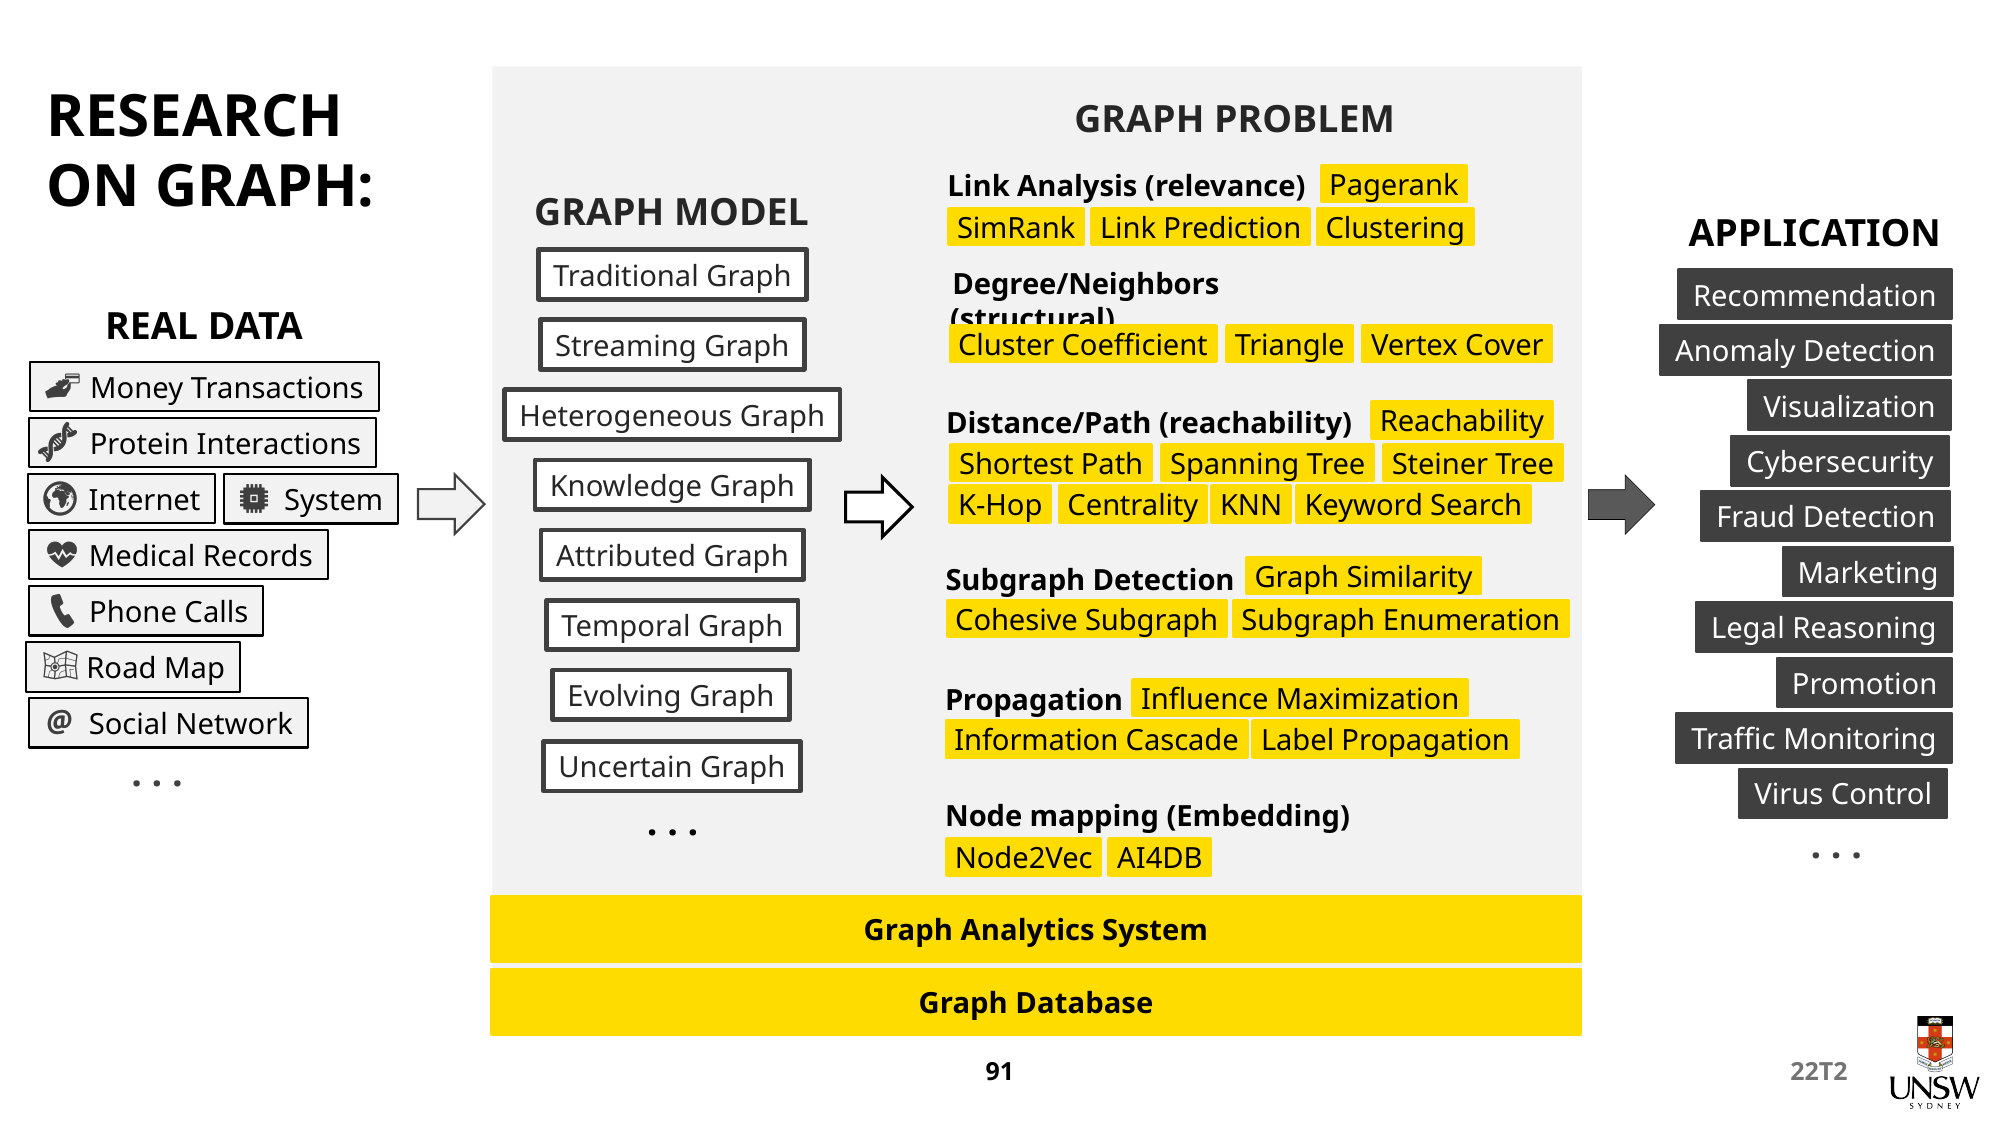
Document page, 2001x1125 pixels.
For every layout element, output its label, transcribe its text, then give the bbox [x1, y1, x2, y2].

text_box Steiner Tree [1384, 444, 1562, 481]
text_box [28, 473, 216, 524]
text_box Cohesive Subgraph [947, 600, 1226, 636]
text_box Reachability [1372, 402, 1552, 438]
text_box Cluster Coefficient [950, 326, 1216, 362]
text_box Information Cascade [946, 721, 1247, 757]
text_box Shortest Path [951, 444, 1151, 481]
text_box Node2Vec [947, 839, 1101, 875]
text_box Pagerank [1321, 166, 1467, 202]
picture [1890, 1016, 1980, 1109]
text_box [844, 474, 914, 540]
text_box Graph Database [491, 969, 1581, 1034]
text_box Subgraph Detection [936, 551, 1290, 604]
text_box Anomaly Detection [1660, 324, 1951, 375]
text_box Propagation [927, 671, 1145, 724]
text_box Subgraph Enumeration [1234, 600, 1569, 636]
text_box Recommendation [1678, 269, 1952, 320]
text_box Node mapping (Embedding) [927, 787, 1398, 840]
text_box Promotion [1776, 657, 1953, 708]
slide_number 91 [774, 1042, 1187, 1103]
text_box Virus Control [1739, 768, 1948, 813]
text_box Triangle [1227, 326, 1353, 362]
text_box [28, 361, 381, 412]
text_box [28, 641, 239, 692]
text_box Legal Reasoning [1695, 602, 1952, 652]
text_box Streaming Graph [540, 319, 805, 370]
text_box [491, 65, 1583, 1010]
text_box Temporal Graph [546, 600, 799, 650]
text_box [28, 585, 265, 636]
text_box K-Hop [950, 486, 1051, 522]
text_box [1587, 472, 1657, 537]
text_box AI4DB [1109, 839, 1211, 875]
text_box Evolving Graph [552, 669, 790, 720]
text_box Graph Similarity [1247, 558, 1481, 594]
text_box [28, 417, 378, 468]
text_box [28, 697, 309, 748]
text_box Distance/Path (reachability) [928, 397, 1388, 448]
text_box Attributed Graph [541, 530, 804, 580]
text_box KNN [1212, 486, 1290, 522]
text_box [416, 471, 487, 537]
text_box REAL DATA [90, 294, 319, 354]
text_box Visualization [1748, 380, 1951, 431]
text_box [221, 473, 401, 524]
text_box Traditional Graph [538, 249, 807, 300]
footer 22T2 [1187, 1042, 1863, 1103]
text_box Link Analysis (relevance) [930, 157, 1329, 210]
text_box Knowledge Graph [535, 459, 810, 510]
text_box Keyword Search [1297, 486, 1530, 522]
text_box Traffic Monitoring [1676, 713, 1952, 763]
text_box Uncertain Graph [543, 741, 801, 790]
text_box Clustering [1318, 209, 1473, 245]
text_box SimRank [949, 209, 1084, 245]
text_box Heterogeneous Graph [504, 389, 841, 440]
text_box APPLICATION [1673, 201, 1956, 262]
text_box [28, 529, 329, 580]
text_box Cybersecurity [1731, 435, 1949, 486]
text_box RESEARCH ON GRAPH: [32, 71, 389, 226]
text_box Spanning Tree [1162, 444, 1374, 481]
text_box . . . [1695, 813, 1978, 874]
text_box . . . [16, 741, 298, 801]
text_box Marketing [1782, 546, 1954, 597]
text_box . . . [531, 790, 814, 851]
text_box Label Propagation [1253, 721, 1518, 757]
text_box Link Prediction [1092, 209, 1309, 245]
text_box Fraud Detection [1701, 491, 1951, 541]
text_box Degree/Neighbors (structural) [942, 275, 1398, 326]
text_box GRAPH MODEL [519, 180, 825, 241]
text_box Centrality [1059, 486, 1206, 522]
text_box GRAPH PROBLEM [1059, 87, 1410, 148]
text_box Influence Maximization [1133, 679, 1467, 716]
text_box Vertex Cover [1363, 326, 1551, 362]
text_box Graph Analytics System [491, 896, 1581, 961]
